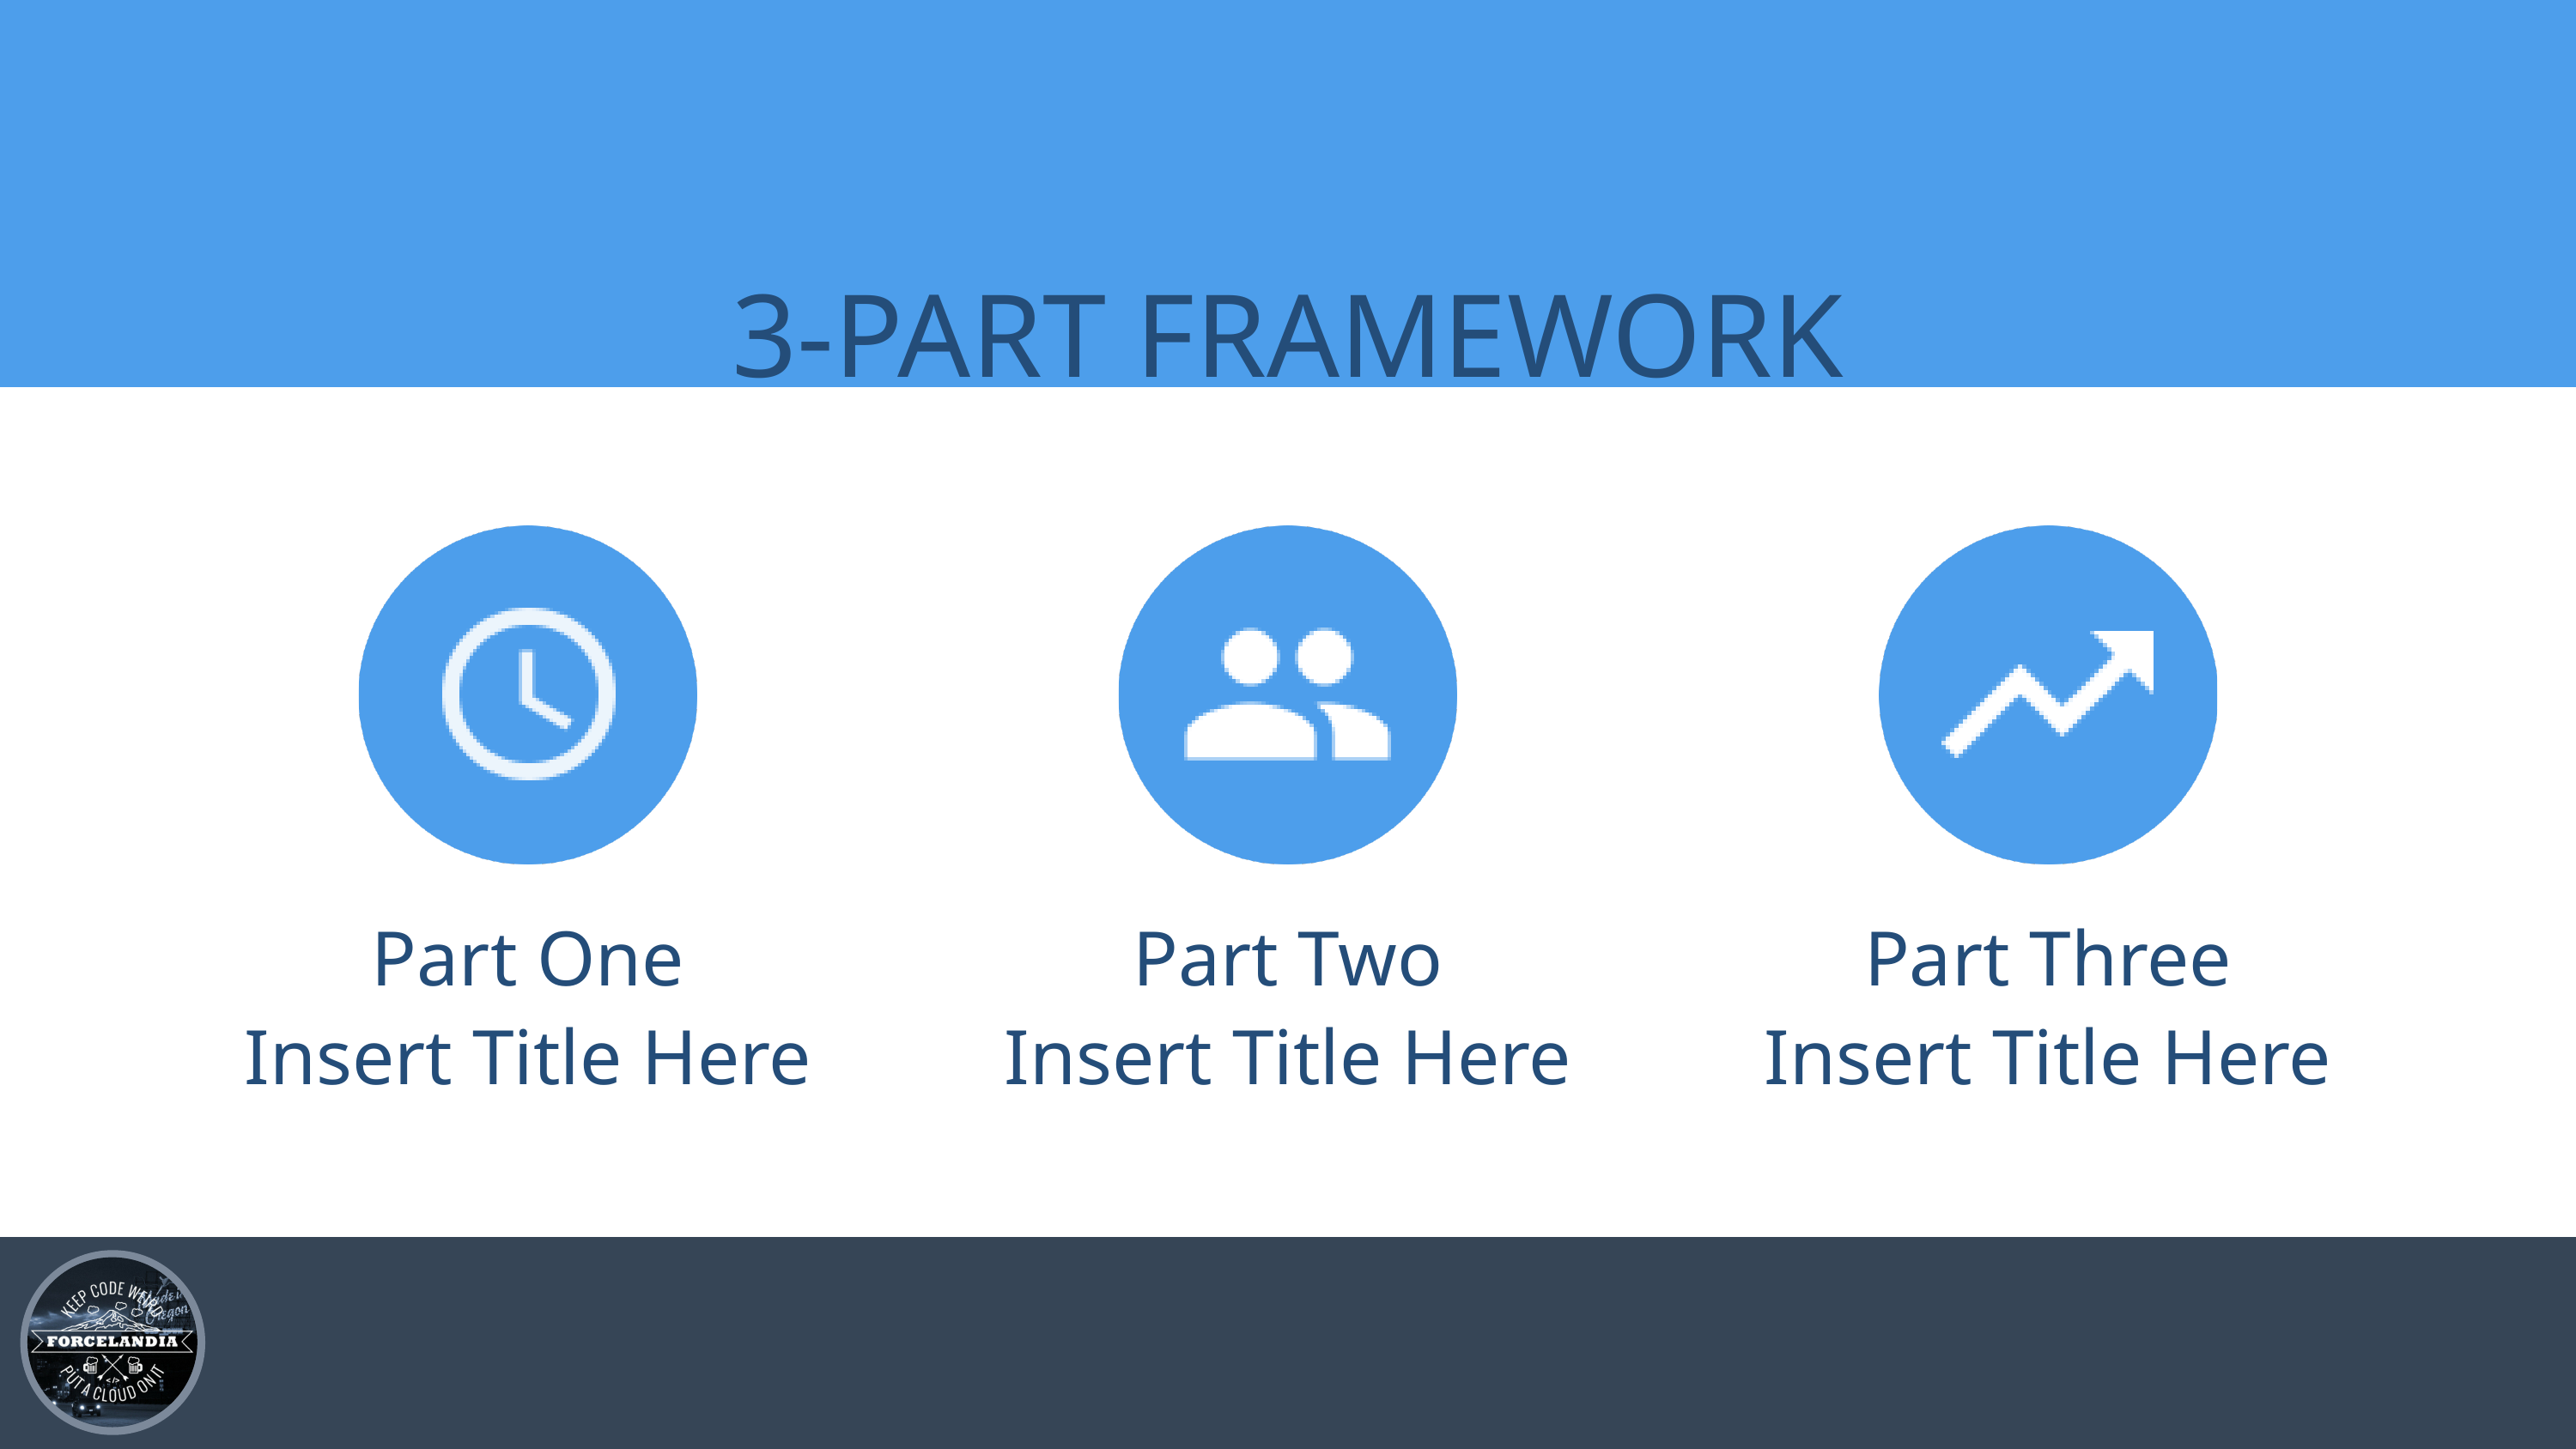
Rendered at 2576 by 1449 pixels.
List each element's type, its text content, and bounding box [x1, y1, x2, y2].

text_box [0, 0, 2576, 388]
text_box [183, 524, 2393, 1094]
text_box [20, 1250, 206, 1435]
text_box [0, 1236, 2576, 1449]
text_box 3-PART FRAMEWORK [151, 221, 2424, 400]
